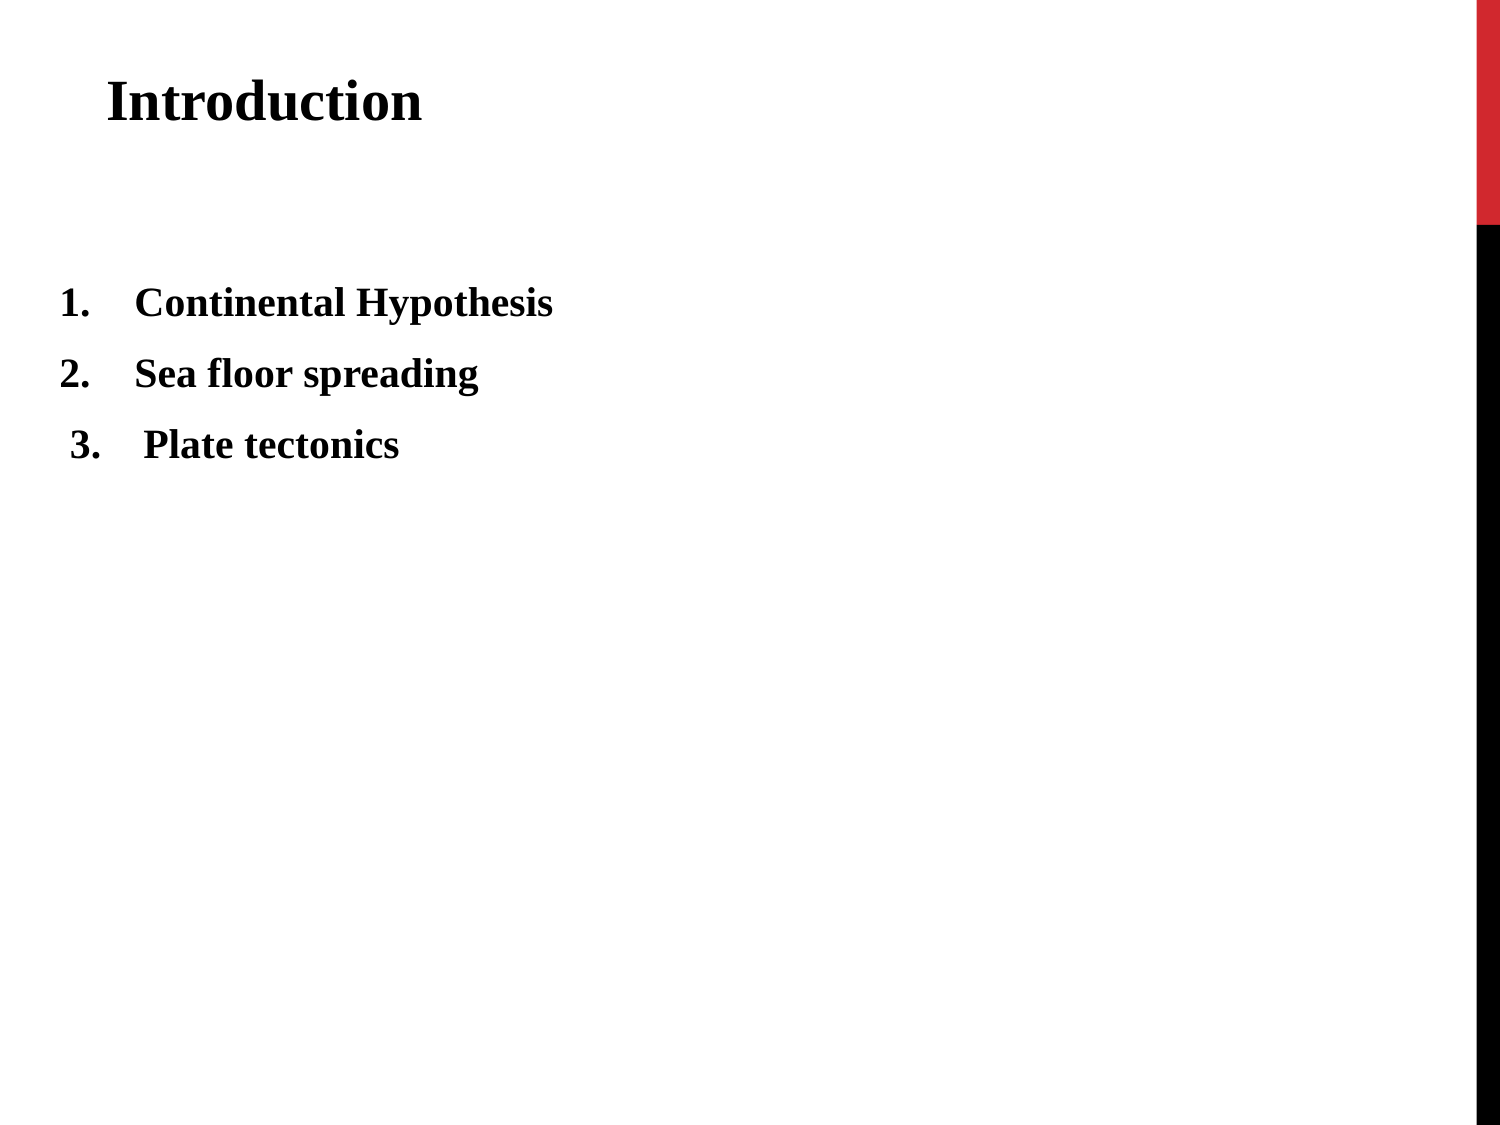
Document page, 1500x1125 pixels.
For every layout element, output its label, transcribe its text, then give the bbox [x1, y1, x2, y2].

text_box Introduction [88, 54, 750, 140]
list Continental Hypothesis Sea floor spreading 3. Plate tectonics [41, 196, 1042, 797]
